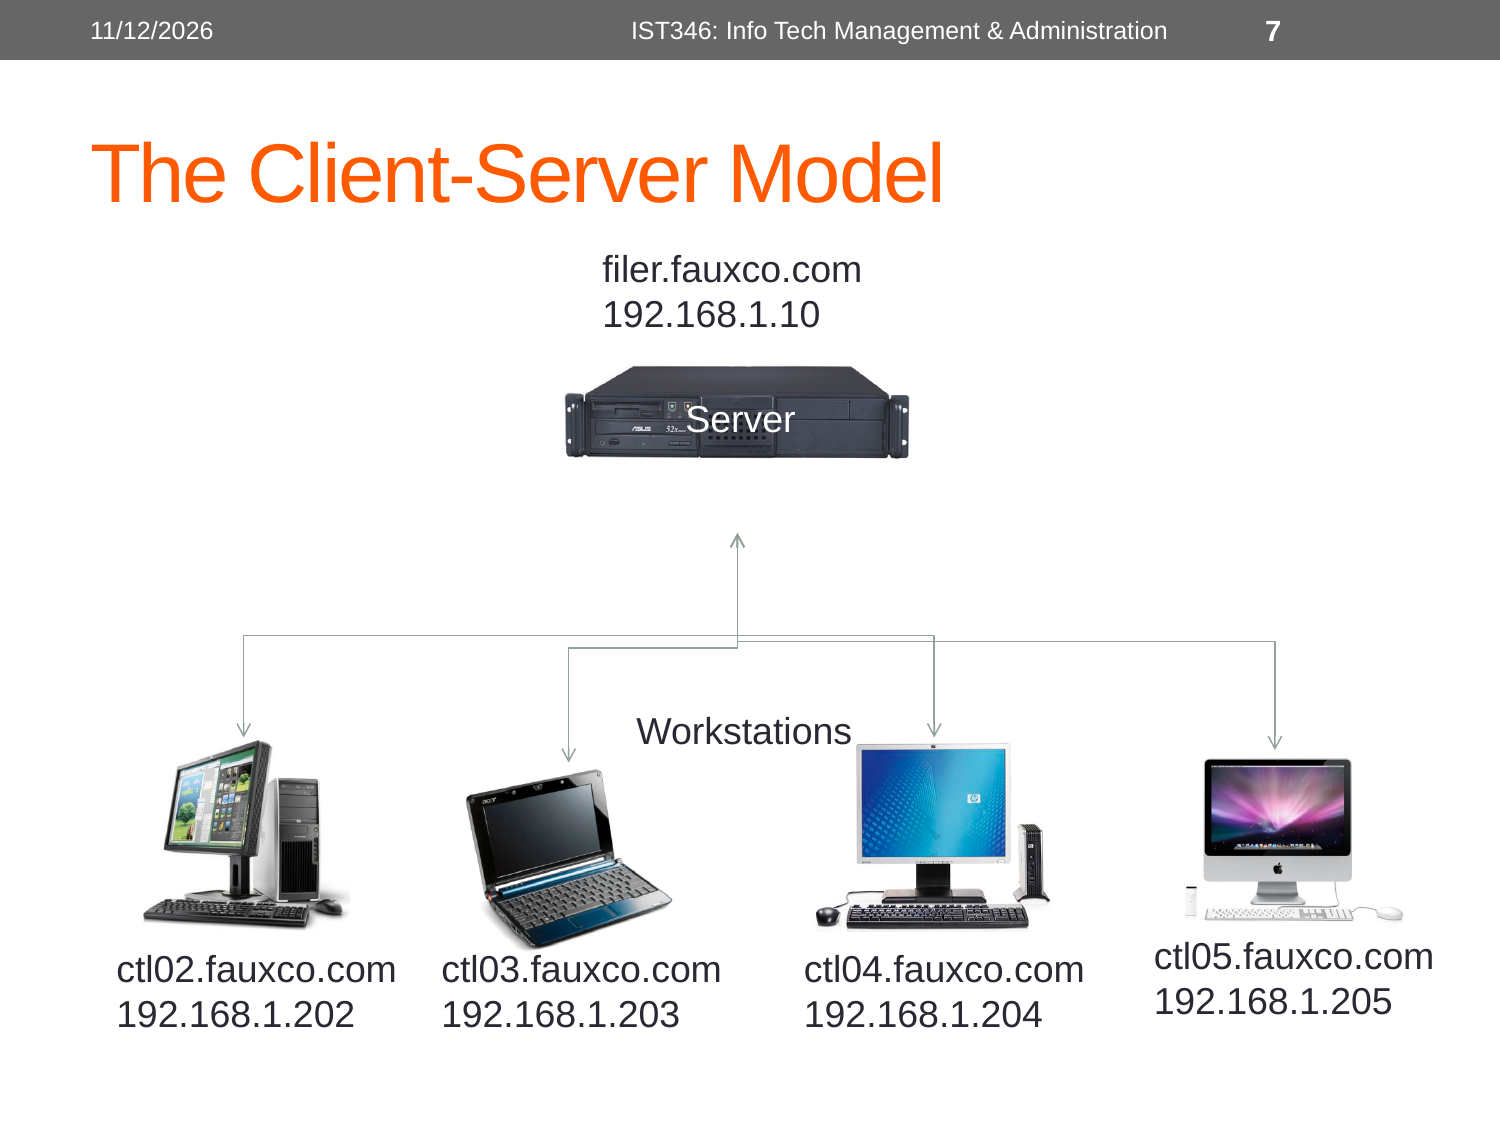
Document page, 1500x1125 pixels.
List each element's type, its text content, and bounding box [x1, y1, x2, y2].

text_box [733, 536, 894, 734]
text_box Workstations [621, 741, 809, 760]
text_box ctl04.fauxco.com 192.168.1.204 [789, 937, 1100, 1043]
picture [137, 737, 351, 932]
picture [1124, 749, 1426, 931]
picture [812, 737, 1057, 933]
slide_number 7 [1250, 3, 1425, 57]
footer IST346: Info Tech Management & Administration [562, 3, 1238, 57]
title The Client-Server Model [75, 87, 1425, 250]
picture [562, 299, 913, 534]
text_box ctl02.fauxco.com 192.168.1.202 [101, 937, 413, 1043]
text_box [538, 563, 730, 733]
text_box filer.fauxco.com 192.168.1.10 [587, 237, 925, 343]
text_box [897, 372, 1115, 911]
picture [527, 883, 541, 887]
picture [462, 762, 676, 956]
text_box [388, 388, 593, 883]
text_box ctl03.fauxco.com 192.168.1.203 [426, 937, 738, 1043]
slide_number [75, 3, 550, 57]
text_box ctl05.fauxco.com 192.168.1.205 [1139, 924, 1450, 1030]
